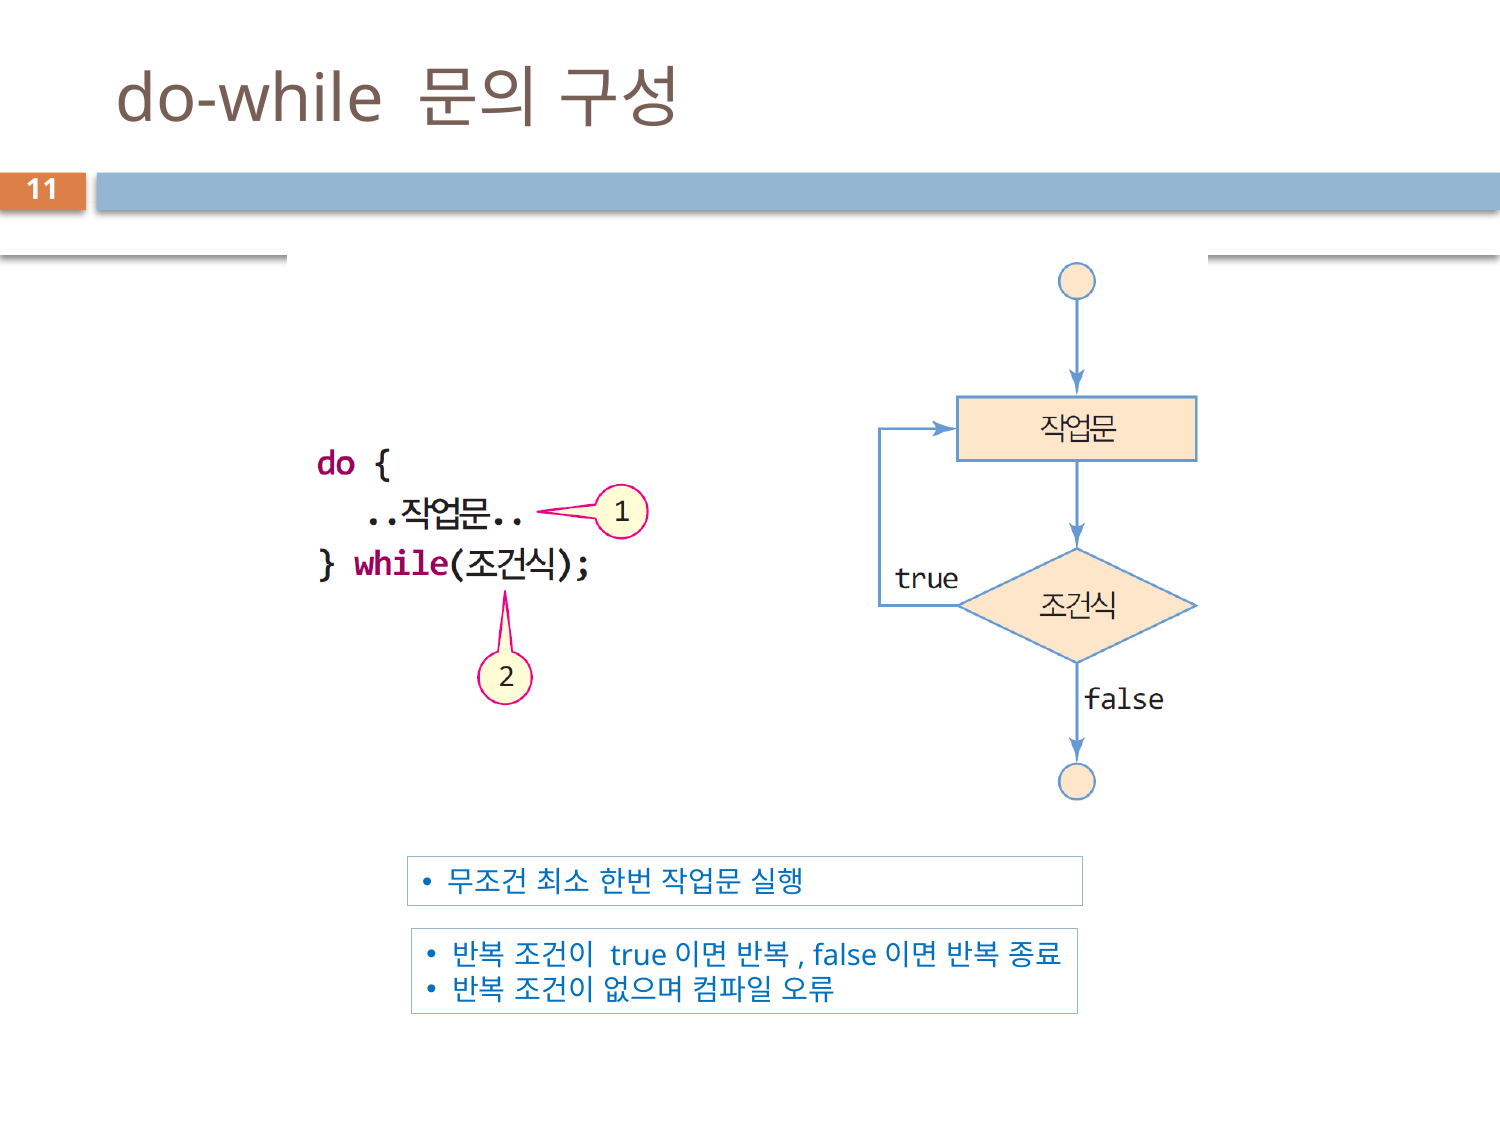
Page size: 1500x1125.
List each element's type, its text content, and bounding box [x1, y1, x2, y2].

slide_number 11 [0, 170, 87, 211]
picture [286, 236, 1208, 819]
text_box 무조건 최소 한번 작업문 실행 [407, 856, 1083, 906]
text_box 반복 조건이 true이면 반복, false이면 반복 종료 반복 조건이 없으며 컴파일 오류 [411, 928, 1078, 1014]
title do-while 문의 구성 [100, 37, 1438, 153]
